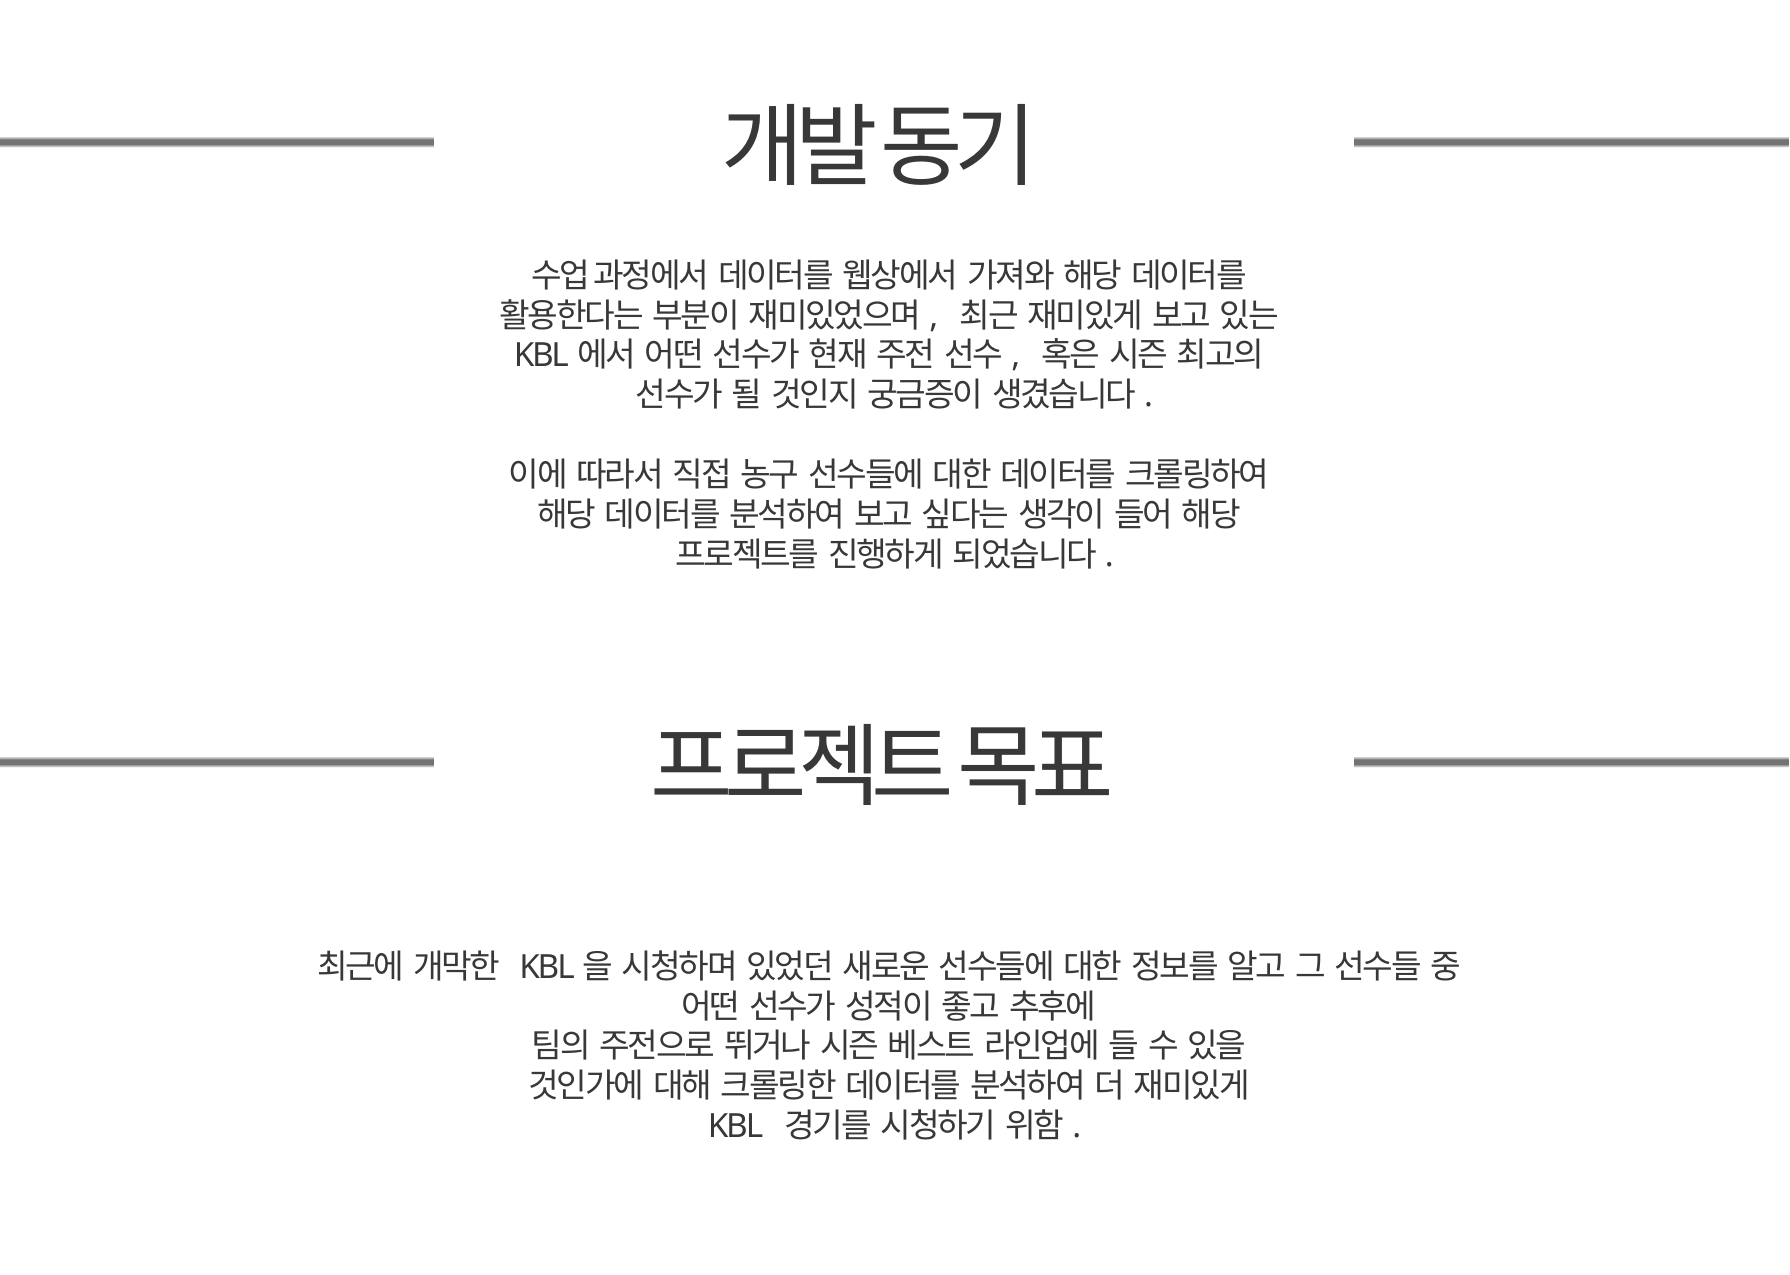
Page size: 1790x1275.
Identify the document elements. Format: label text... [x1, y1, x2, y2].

text_box 개발 동기 [706, 81, 1270, 204]
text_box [1354, 126, 1789, 158]
text_box 최근에 개막한 KBL을 시청하며 있었던 새로운 선수들에 대한 정보를 알고 그 선수들 중 어떤 선수가 성적이 좋고 추후에 팀의 주전으로 뛰거나 시즌 베스트 라인업에 들 수 있을 것인가에 대해 크롤링한 데이터를 분석하여 더 재미있게 KBL 경기를 시청하기 위함. [264, 937, 1525, 1152]
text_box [0, 126, 435, 158]
text_box 수업 과정에서 데이터를 웹상에서 가져와 해당 데이터를 활용한다는 부분이 재미있었으며, 최근 재미있게 보고 있는 KBL에서 어떤 선수가 현재 주전 선수, 혹은 시즌 최고의 선수가 될 것인지 궁금증이 생겼습니다. 이에 따라서 직접 농구 선수들에 대한 데이터를 크롤링하여 해당 데이터를 분석하여 보고 싶다는 생각이 들어 해당 프로젝트를 진행하게 되었습니다. [439, 246, 1350, 581]
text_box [1354, 747, 1789, 779]
text_box 프로젝트 목표 [635, 701, 1413, 824]
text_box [0, 747, 435, 779]
